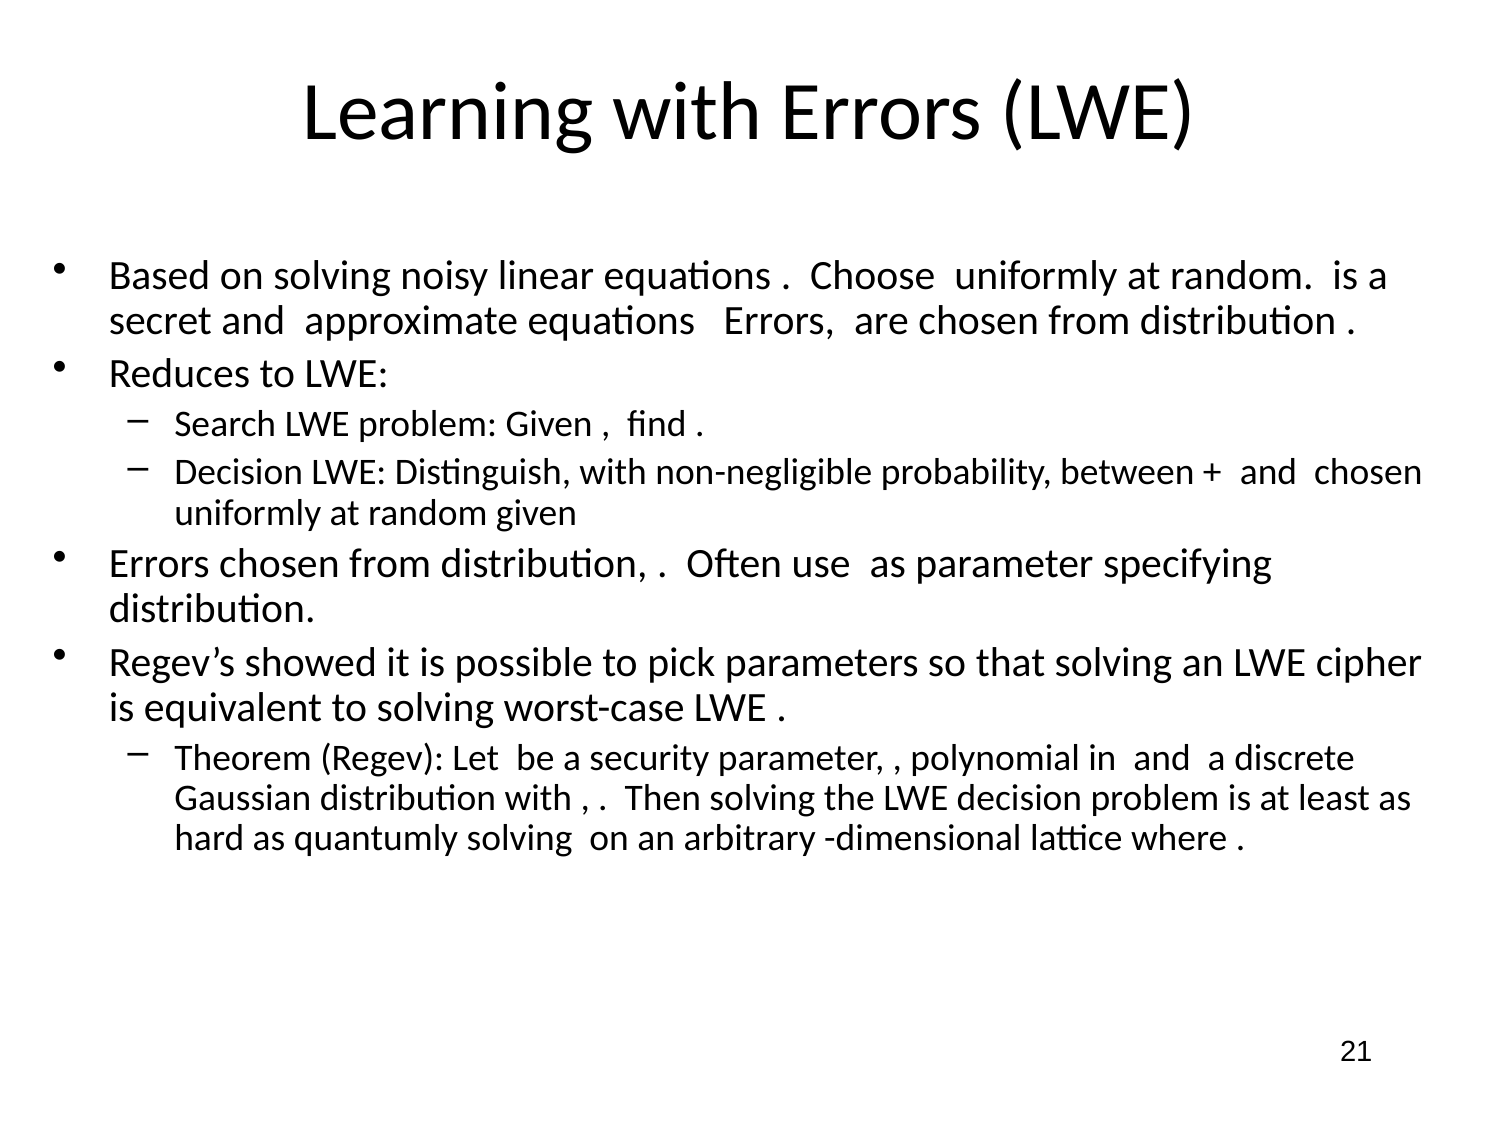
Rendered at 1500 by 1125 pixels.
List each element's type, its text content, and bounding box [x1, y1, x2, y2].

title Learning with Errors (LWE) [112, 24, 1388, 188]
slide_number 21 [1074, 1024, 1388, 1101]
